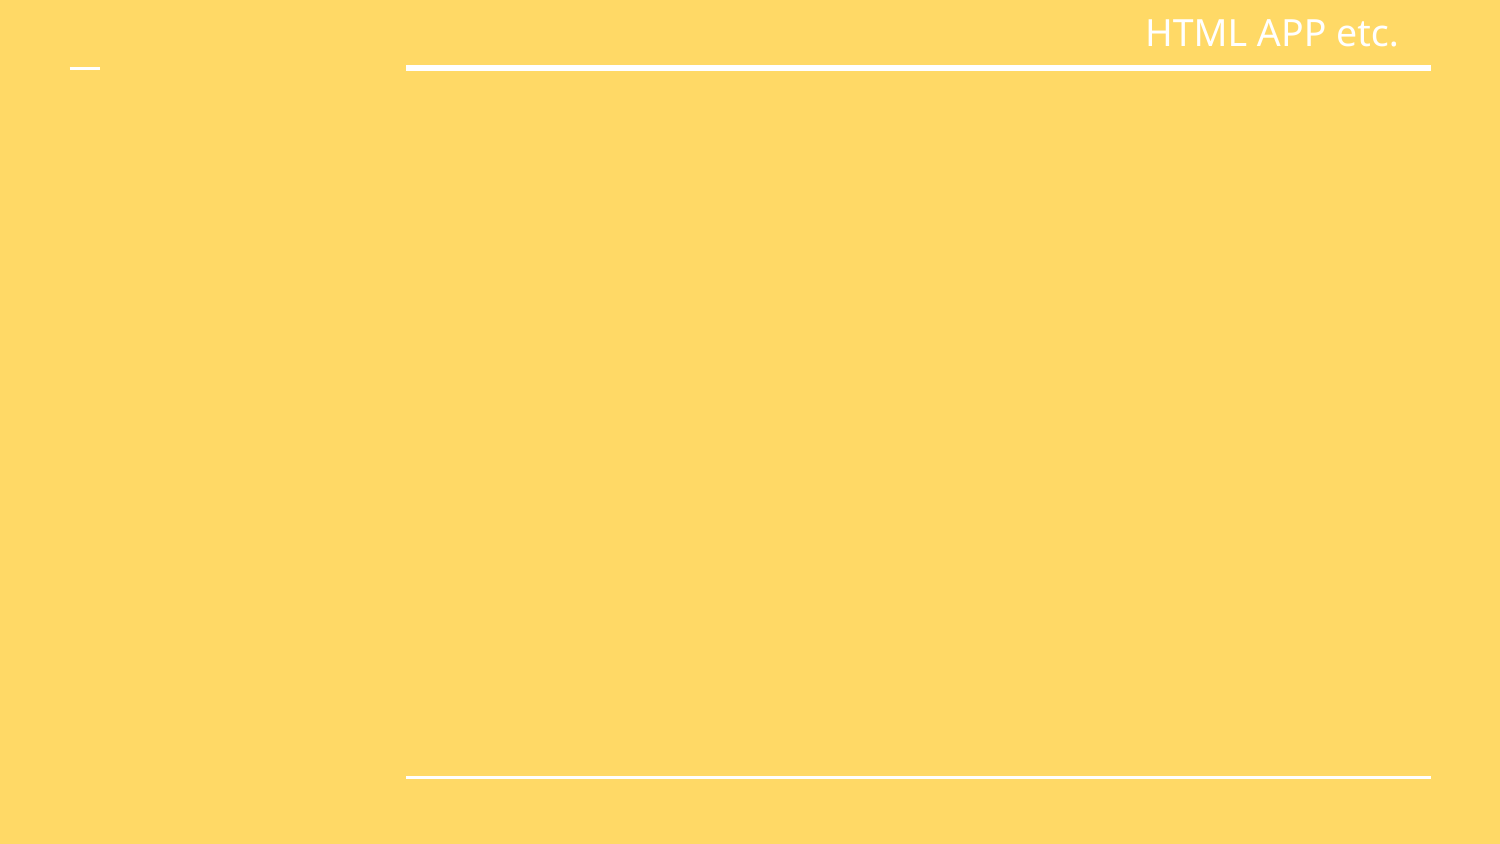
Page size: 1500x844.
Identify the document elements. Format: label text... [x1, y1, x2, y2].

subtitle HTML APP etc. [947, 9, 1424, 69]
